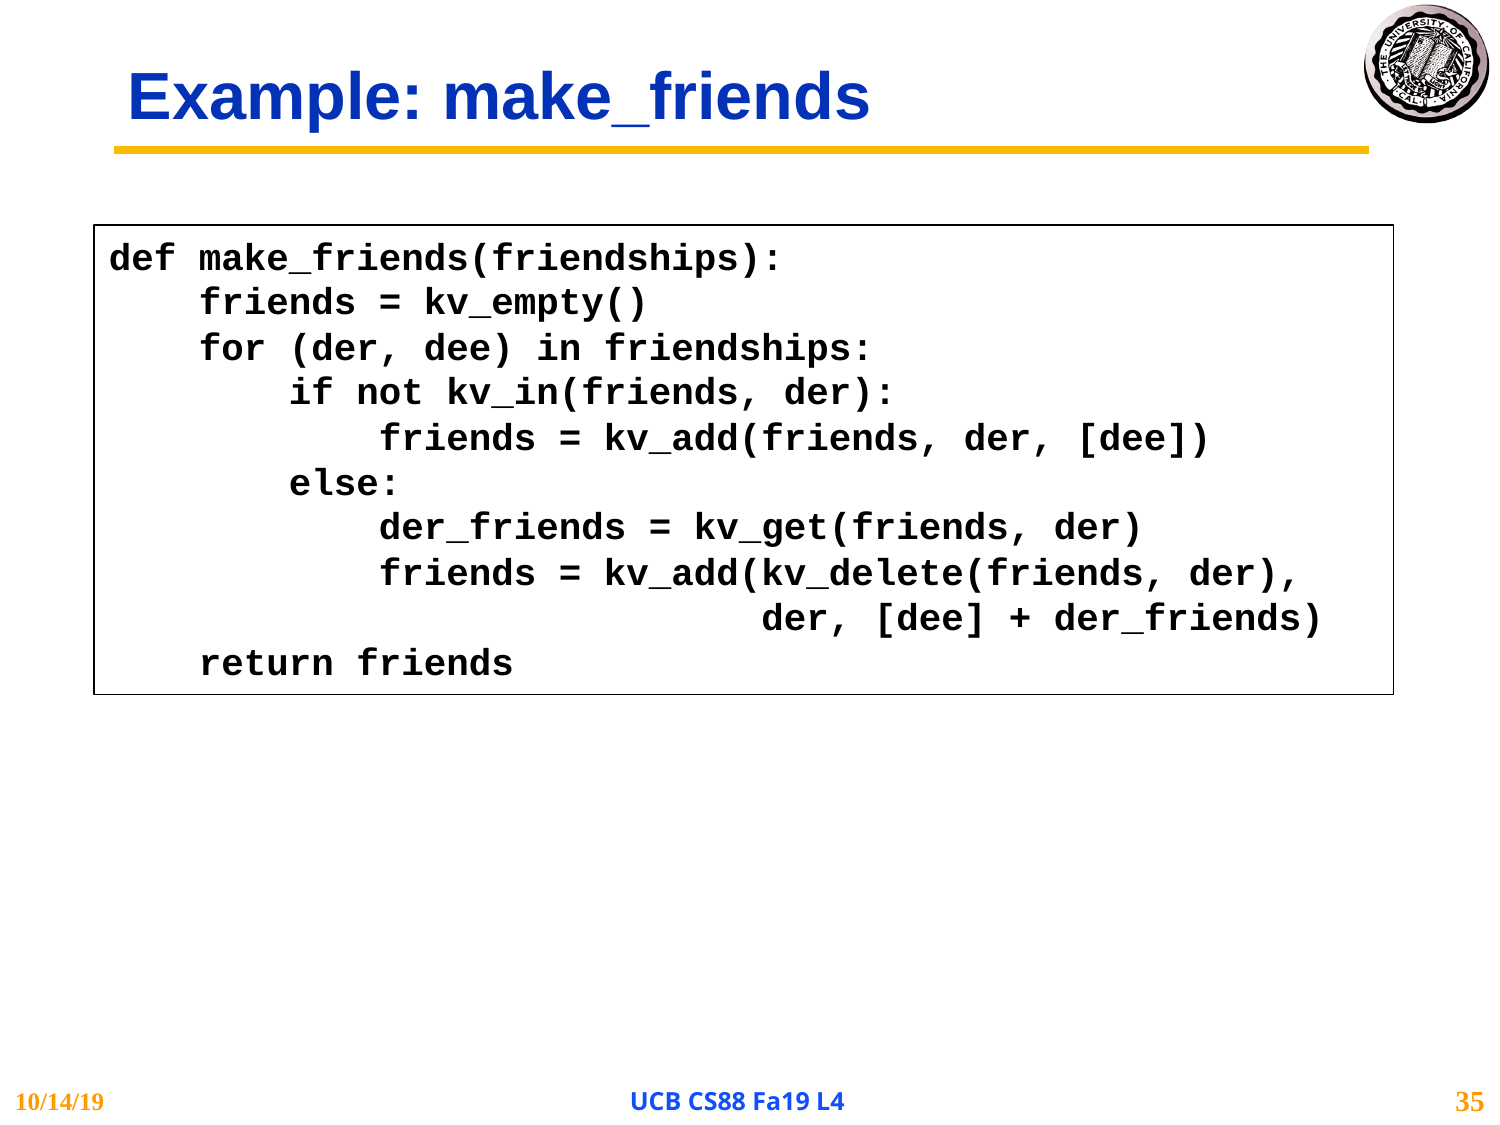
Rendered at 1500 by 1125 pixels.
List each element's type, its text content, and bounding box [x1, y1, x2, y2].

picture [1350, 0, 1500, 127]
slide_number 35 [1412, 1074, 1500, 1125]
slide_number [0, 1074, 250, 1125]
footer UCB CS88 Fa19 L4 [500, 1074, 975, 1125]
title Example: make_friends [112, 37, 1375, 159]
text_box def make_friends(friendships): friends = kv_empty() for (der, dee) in friendships: if not kv_in(friends, der): friends = kv_add(friends, der, [dee]) else: der_friends = kv_get(friends, der) friends = kv_add(kv_delete(friends, der), der, [dee] + der_friends) return friends [93, 224, 1394, 695]
